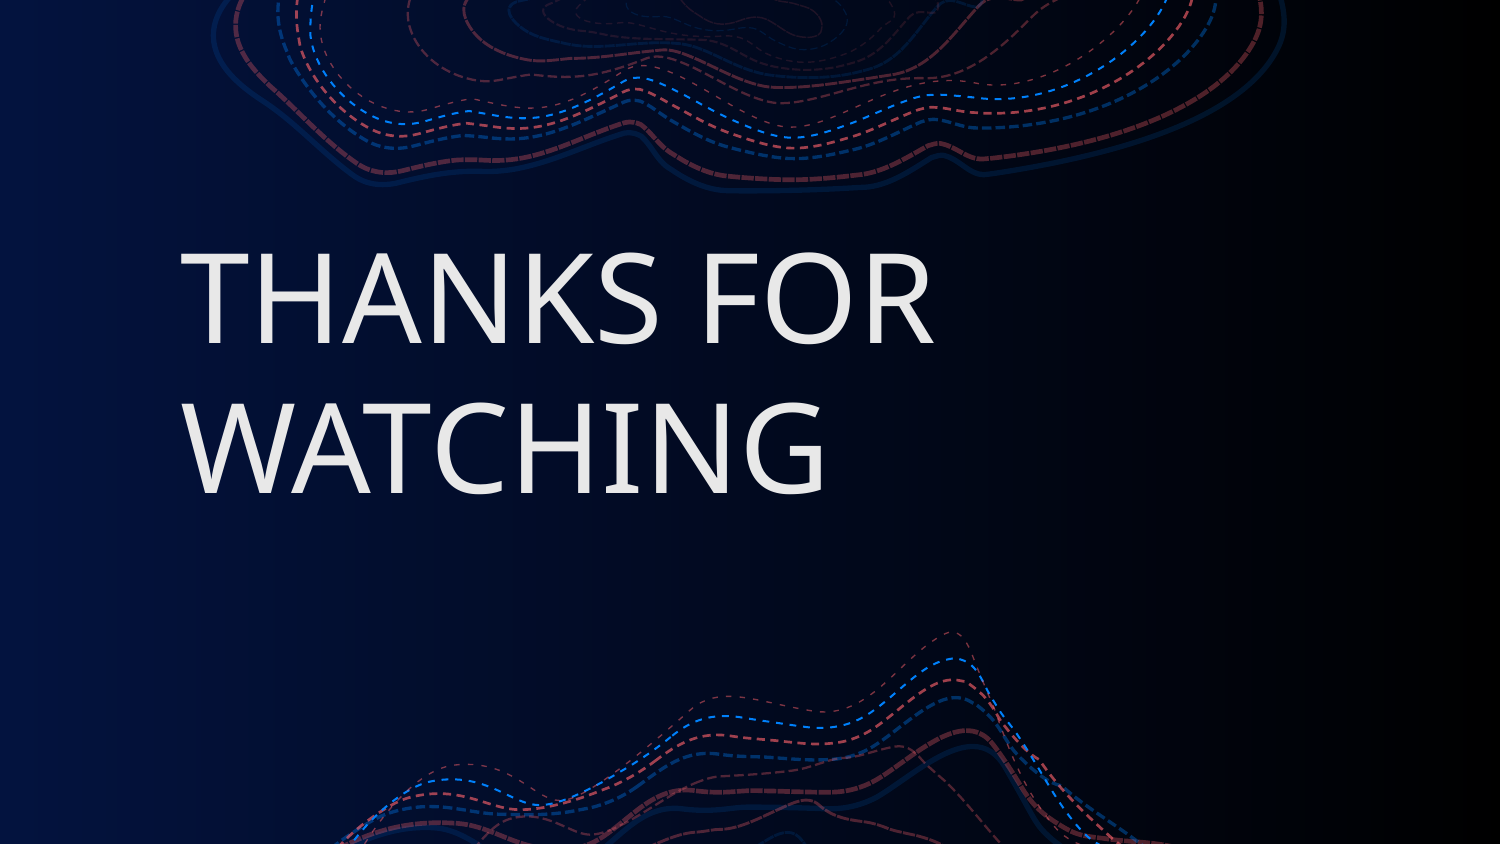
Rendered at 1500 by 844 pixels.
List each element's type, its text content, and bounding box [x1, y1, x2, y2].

title THANKS FOR WATCHING [165, 354, 1317, 535]
